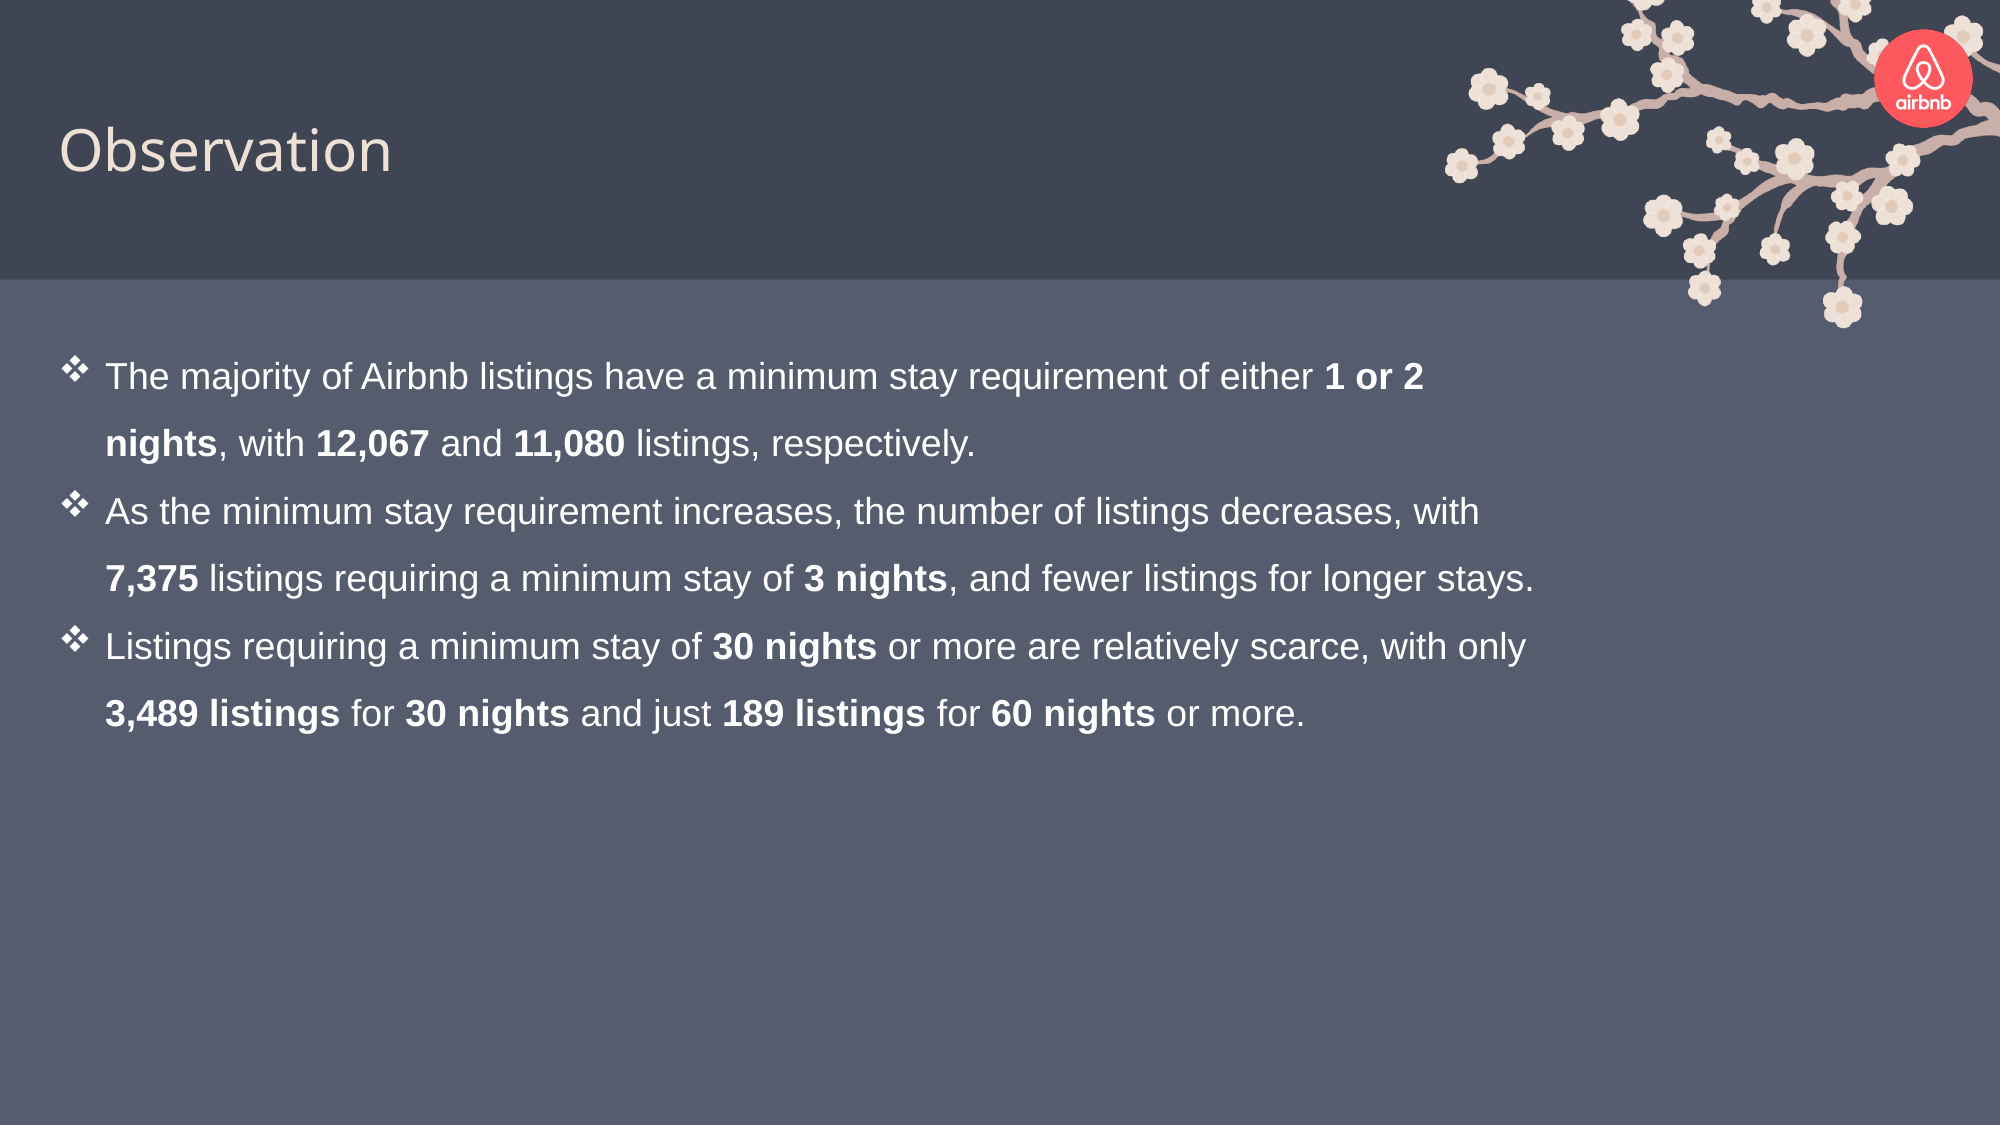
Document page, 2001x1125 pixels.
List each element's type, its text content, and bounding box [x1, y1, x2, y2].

text_box Observation [43, 70, 441, 191]
picture [1416, 0, 2000, 357]
text_box The majority of Airbnb listings have a minimum stay requirement of either 1 or 2 nights, with 12,067 and 11,080 listings, respectively. As the minimum stay requirement increases, the number of listings decreases, with 7,375 listings requiring a minimum stay of 3 nights, and fewer listings for longer stays. Listings requiring a minimum stay of 30 nights or more are relatively scarce, with only 3,489 listings for 30 nights and just 189 listings for 60 nights or more. [43, 321, 1565, 742]
